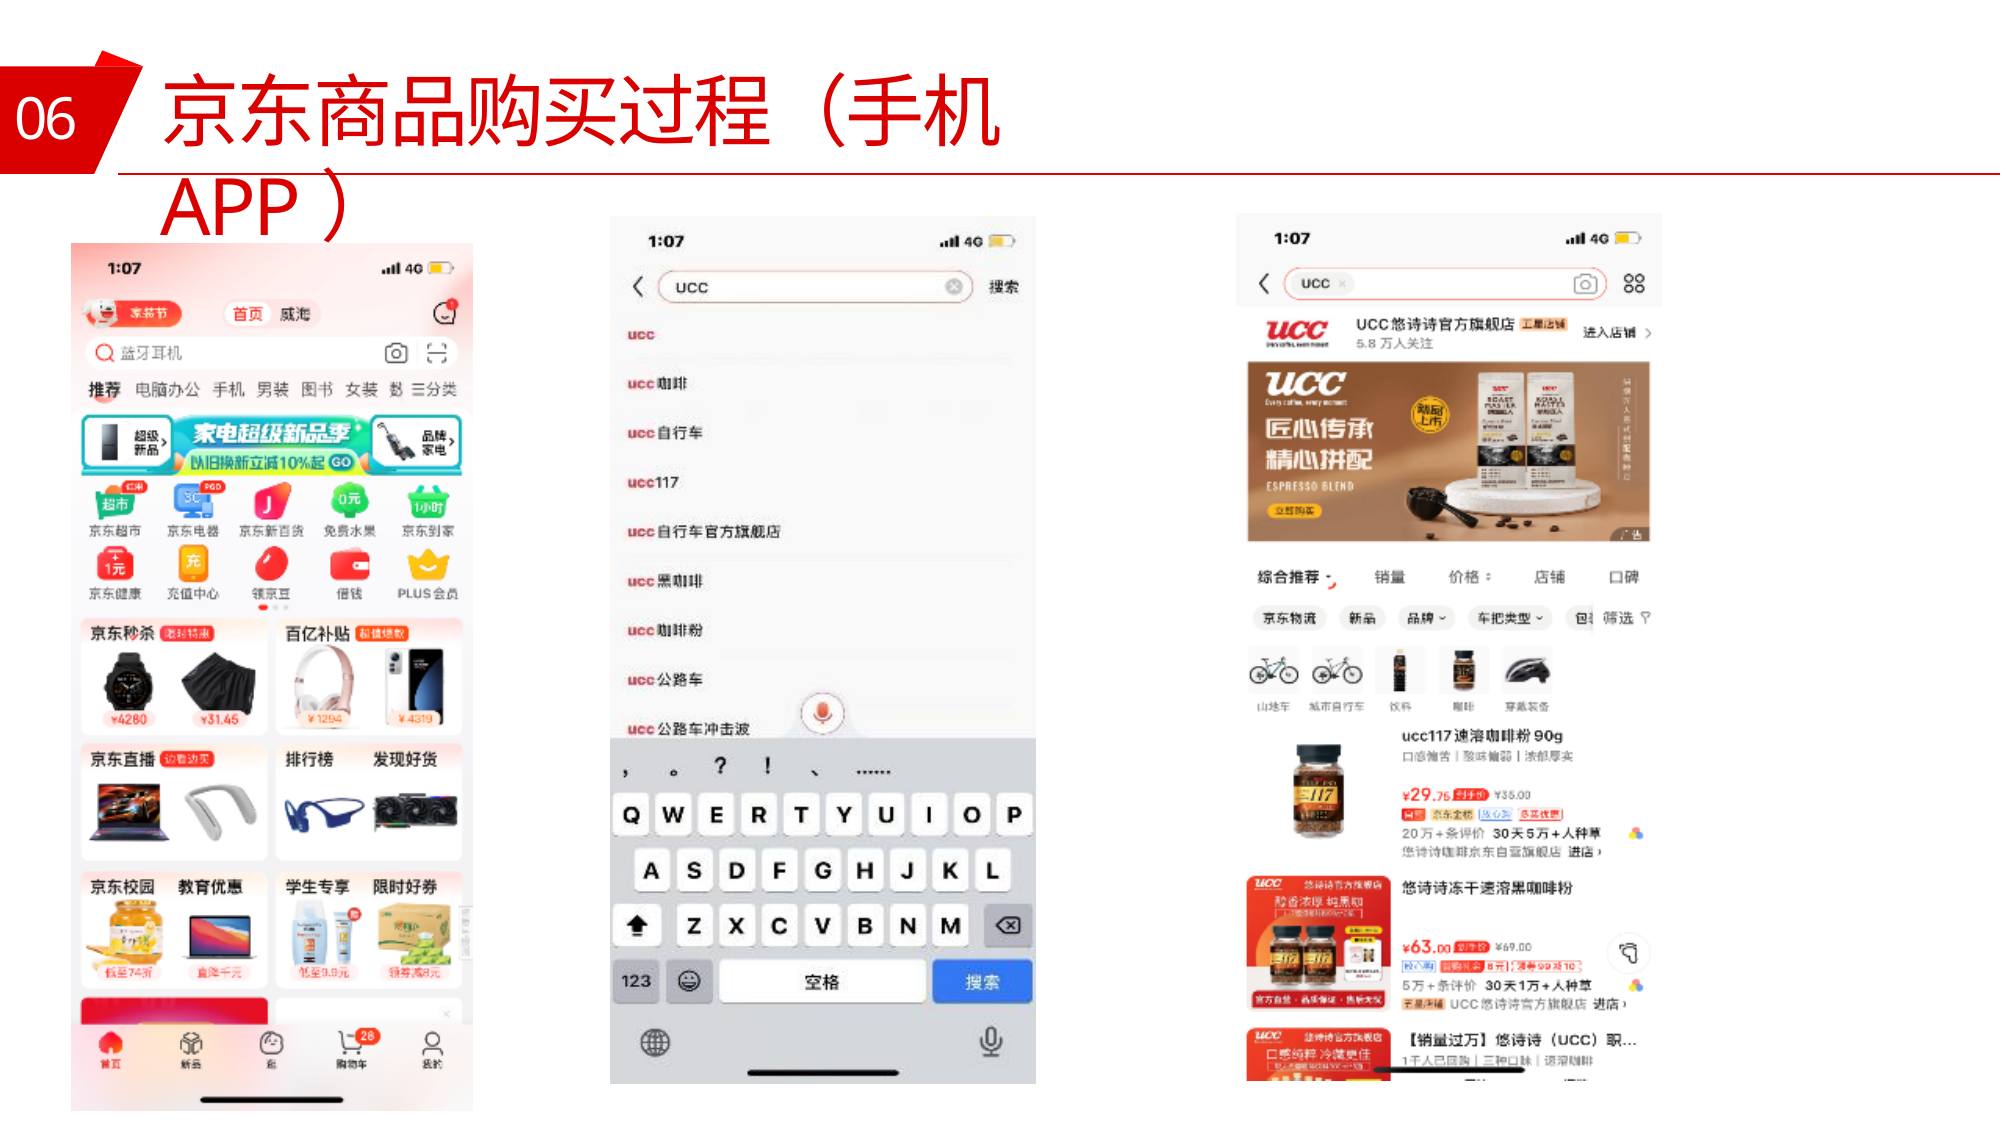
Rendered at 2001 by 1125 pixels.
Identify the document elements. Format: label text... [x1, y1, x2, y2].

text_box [0, 50, 2000, 175]
picture [609, 216, 1036, 1084]
picture [1235, 213, 1662, 1081]
picture [71, 243, 473, 1111]
text_box 京东商品购买过程（手机APP） [146, 185, 1272, 259]
